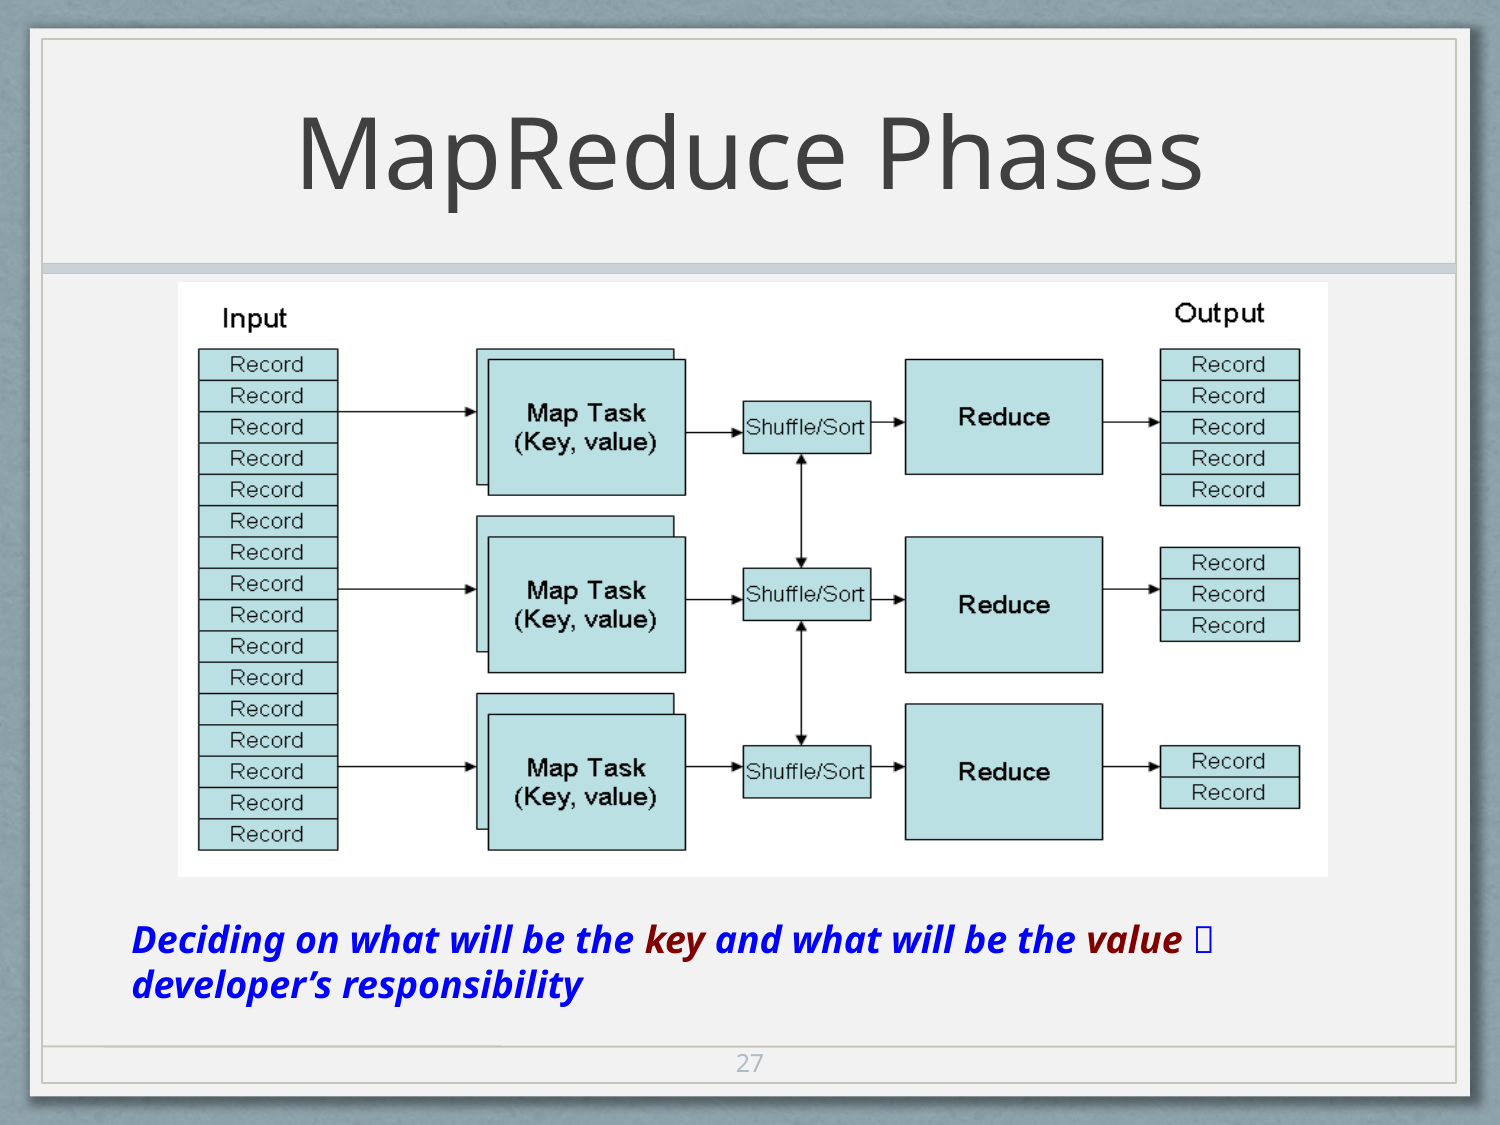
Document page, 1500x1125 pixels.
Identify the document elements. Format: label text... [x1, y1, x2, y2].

text_box Deciding on what will be the key and what will be the value  developer’s responsibility [116, 908, 1391, 1014]
title MapReduce Phases [147, 40, 1353, 260]
picture [178, 281, 1329, 878]
slide_number 27 [687, 1042, 813, 1088]
